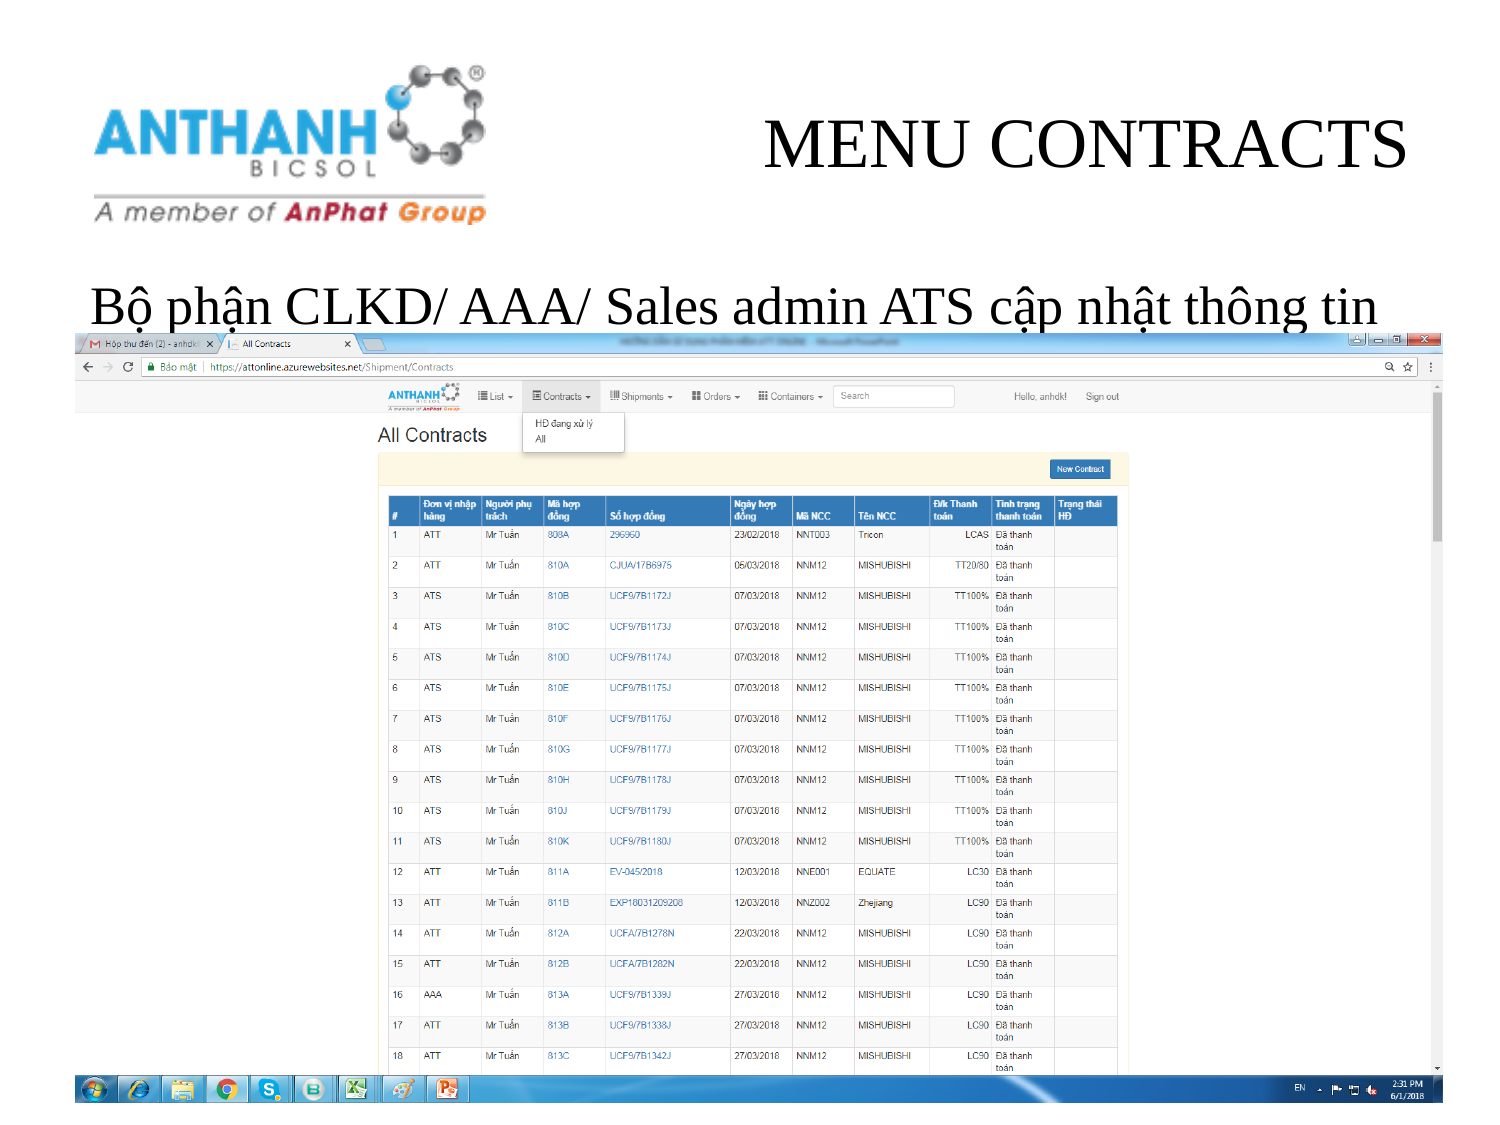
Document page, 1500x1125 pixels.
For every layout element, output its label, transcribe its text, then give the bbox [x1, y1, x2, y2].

list Bộ phận CLKD/ AAA/ Sales admin ATS cập nhật thông tin [75, 262, 1425, 331]
title MENU CONTRACTS [75, 45, 1425, 233]
picture [94, 62, 486, 226]
picture [74, 333, 1443, 1104]
